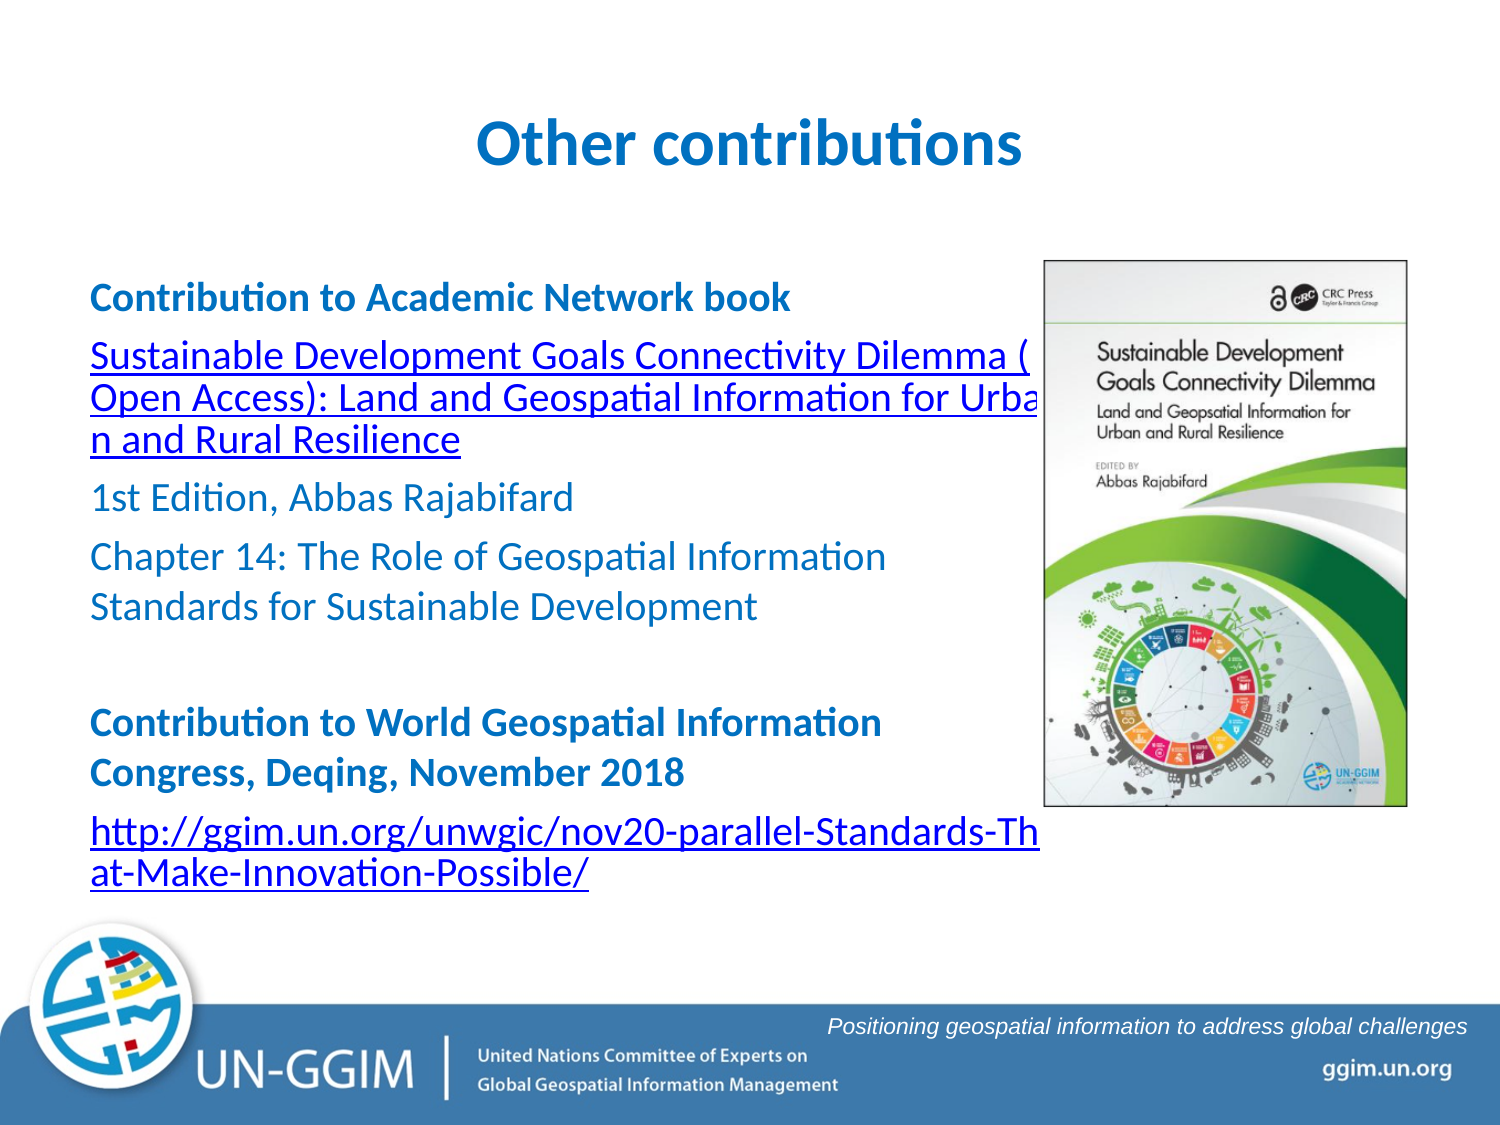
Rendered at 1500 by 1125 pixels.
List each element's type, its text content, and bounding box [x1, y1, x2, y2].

picture [0, 0, 1500, 1125]
list Contribution to Academic Network book Sustainable Development Goals Connectivity Dilemma (Open Access): Land and Geospatial Information for Urban and Rural Resilience 1st Edition, Abbas Rajabifard Chapter 14: The Role of Geospatial Information Standards for Sustainable Development Contribution to World Geospatial Information Congress, Deqing, November 2018 http://ggim.un.org/unwgic/nov20-parallel-Standards-That-Make-Innovation-Possible/ [75, 262, 1063, 1005]
title Other contributions [75, 45, 1425, 233]
